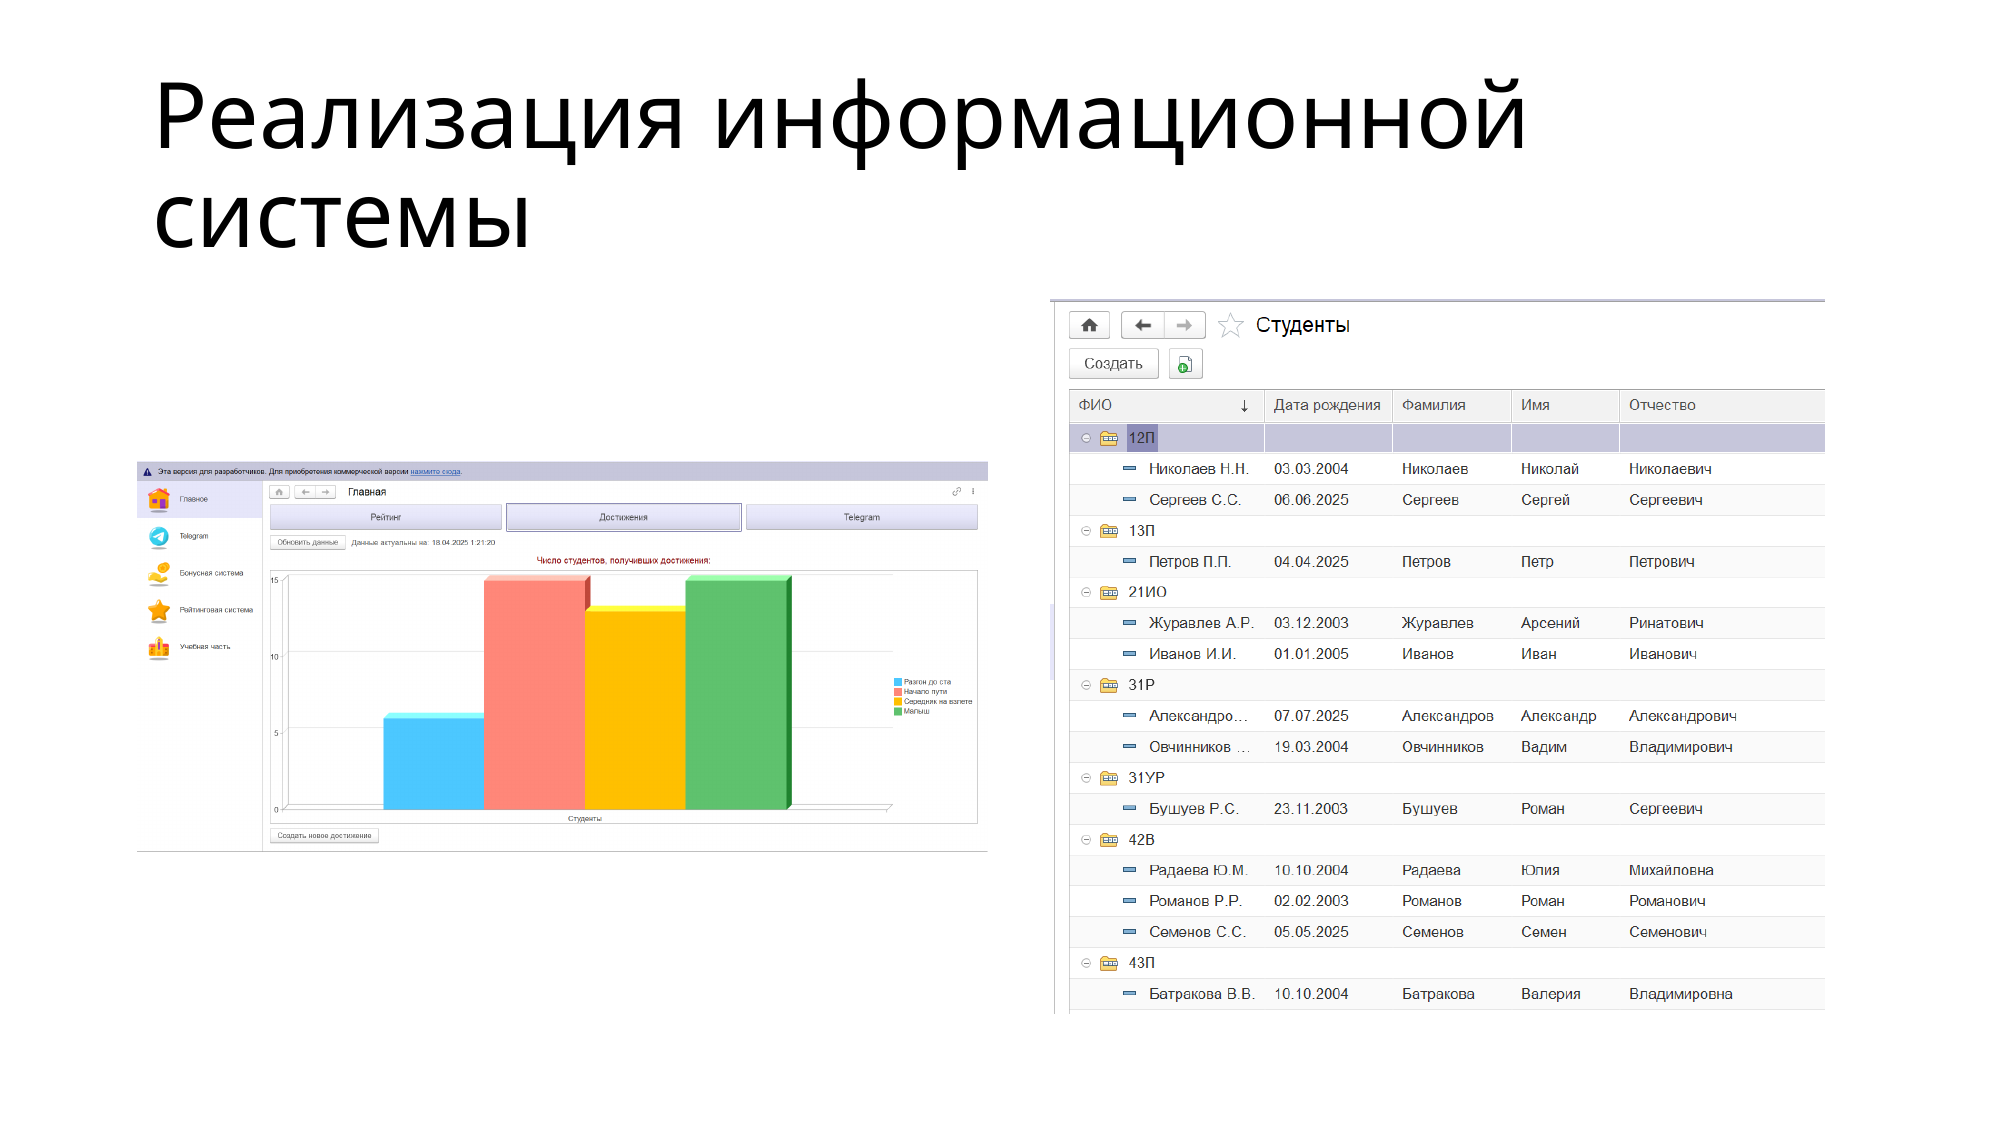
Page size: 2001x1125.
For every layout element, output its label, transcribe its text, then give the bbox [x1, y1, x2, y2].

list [137, 461, 988, 852]
title Реализация информационной системы [137, 59, 1863, 278]
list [1050, 299, 1825, 1014]
